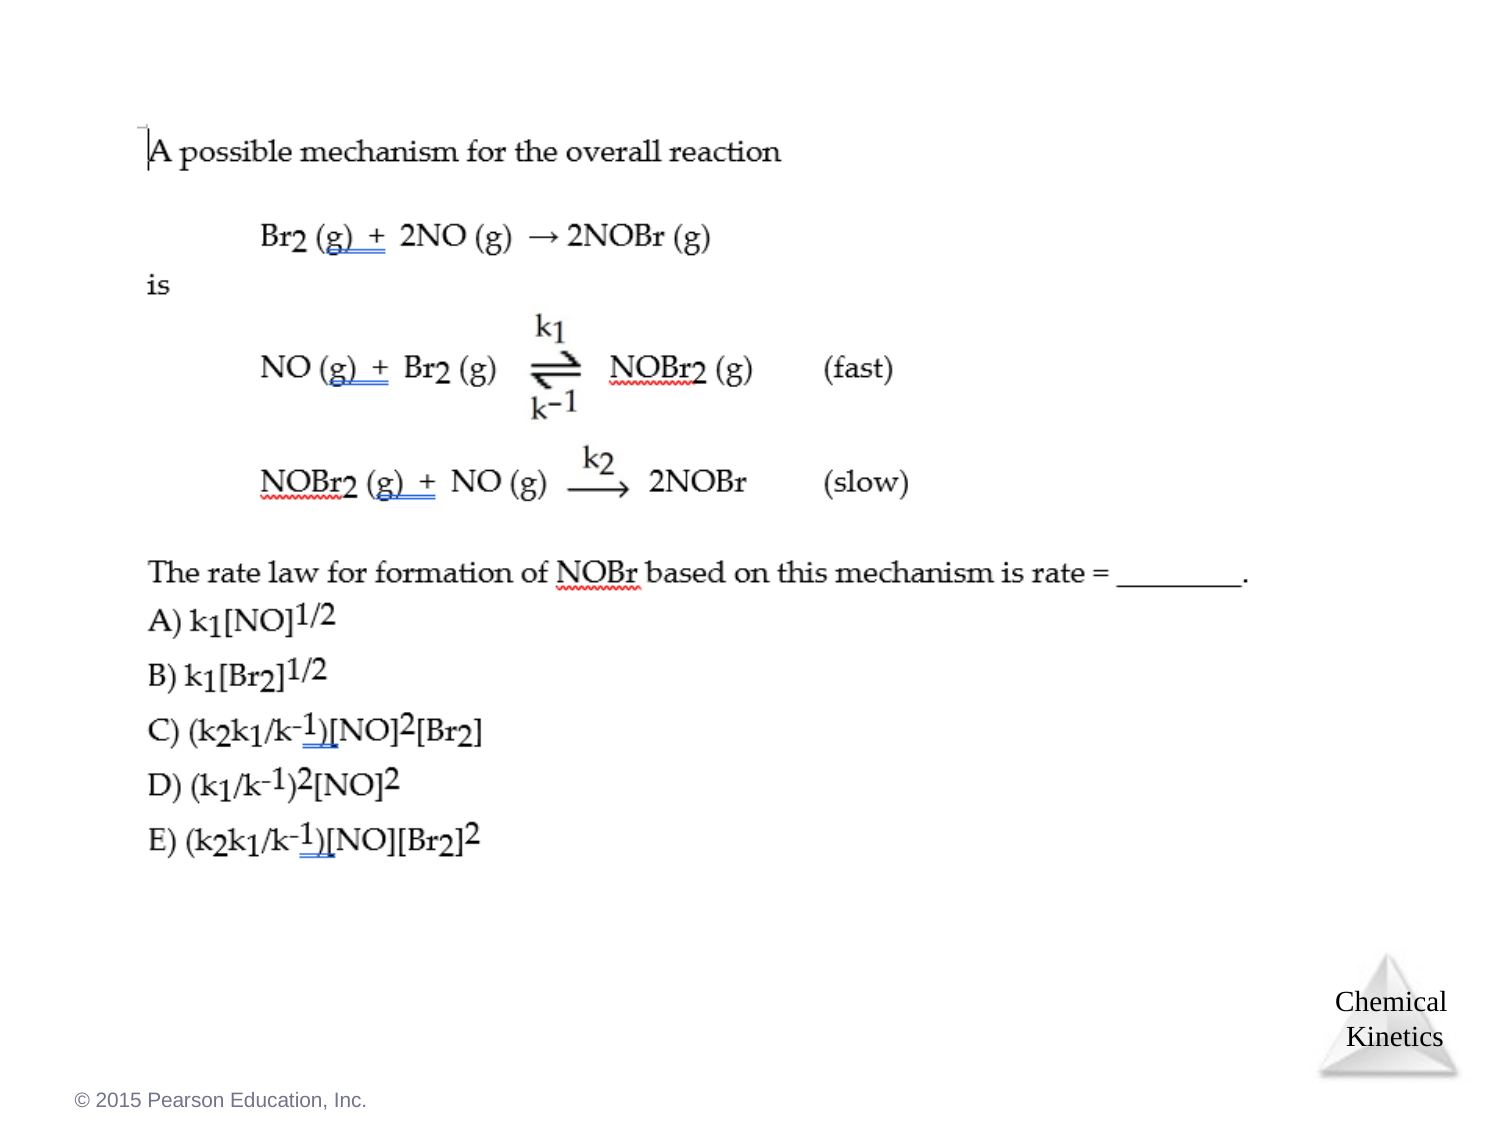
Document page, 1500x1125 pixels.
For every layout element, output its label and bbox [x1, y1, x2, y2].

picture [1275, 899, 1500, 1125]
picture [137, 124, 1335, 877]
